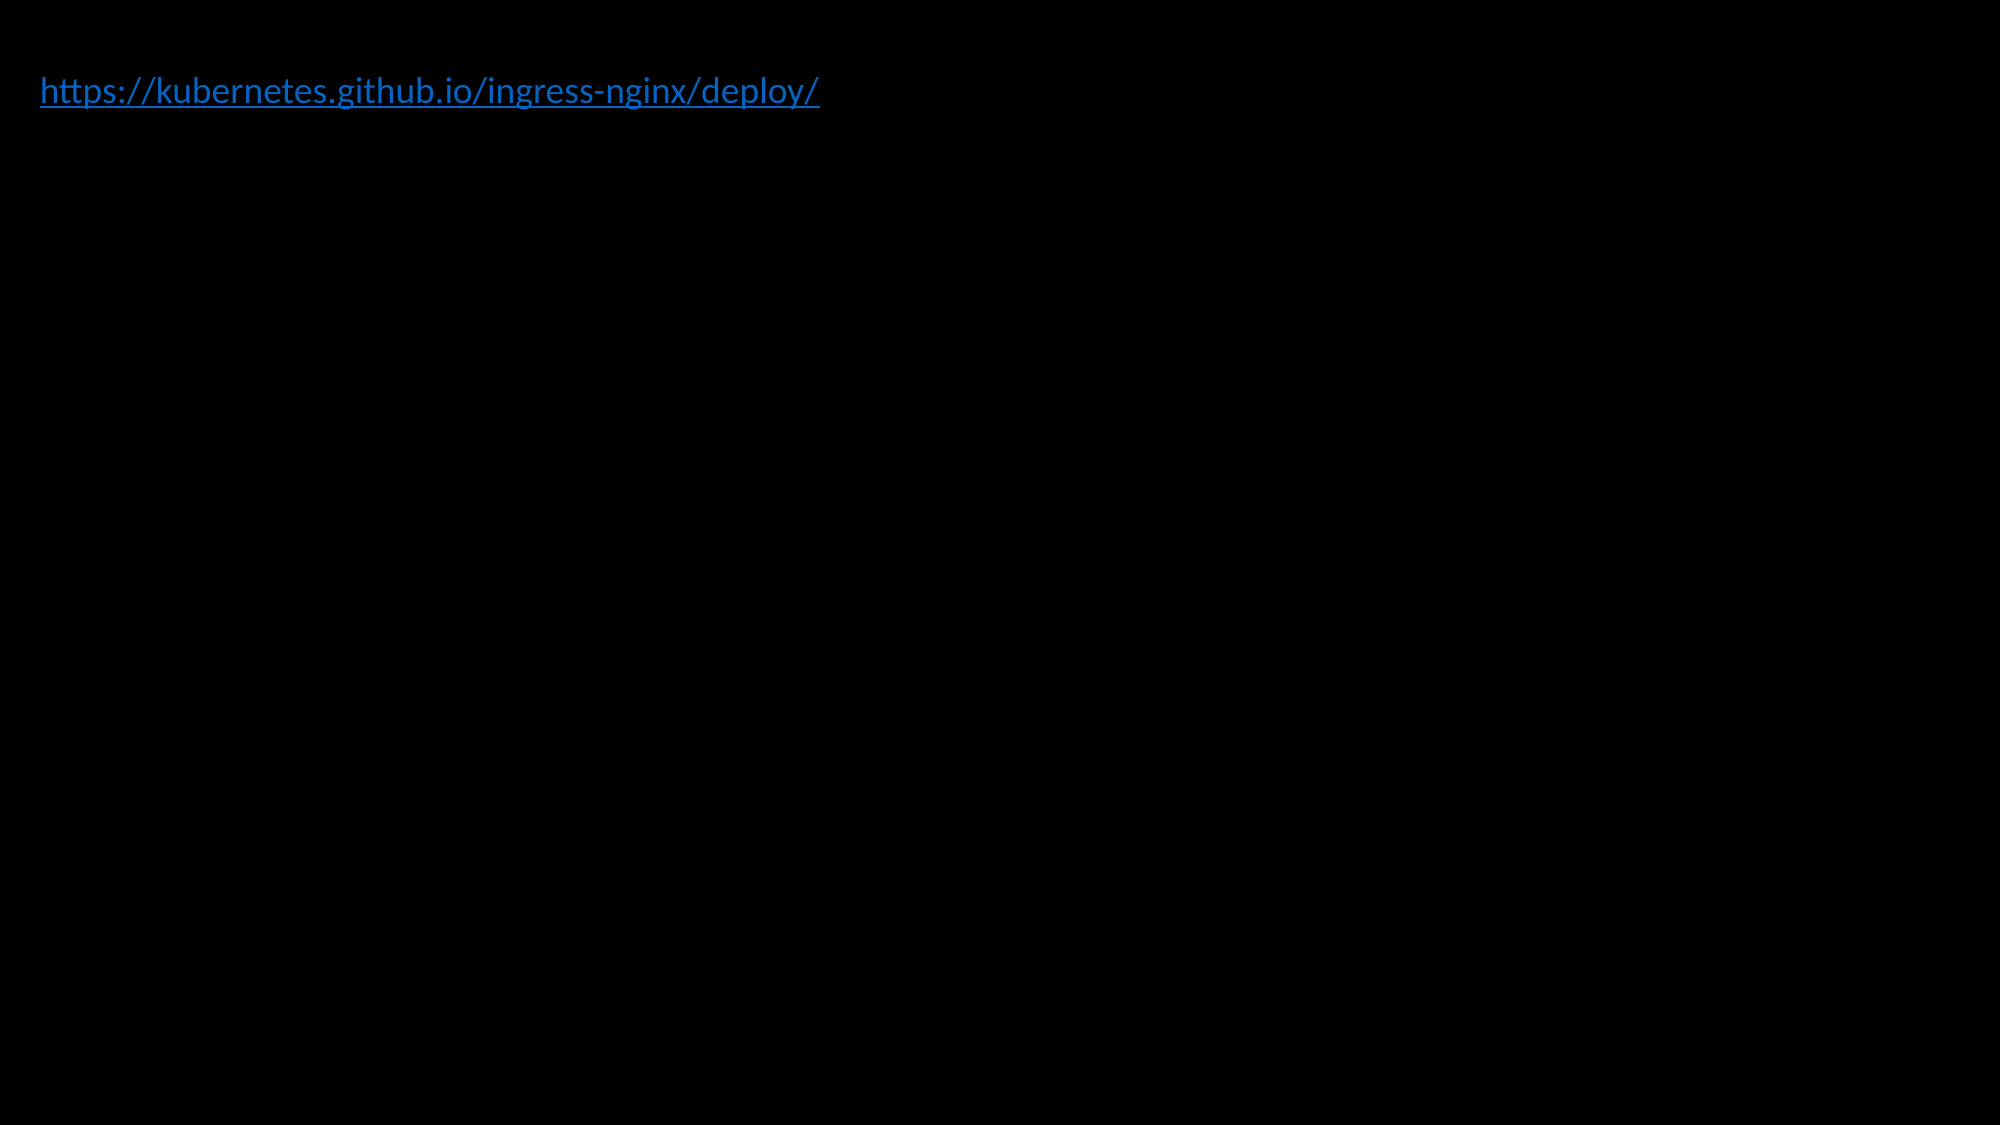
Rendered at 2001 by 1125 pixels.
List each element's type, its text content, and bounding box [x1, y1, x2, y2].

text_box https://kubernetes.github.io/ingress-nginx/deploy/ [24, 58, 2000, 344]
